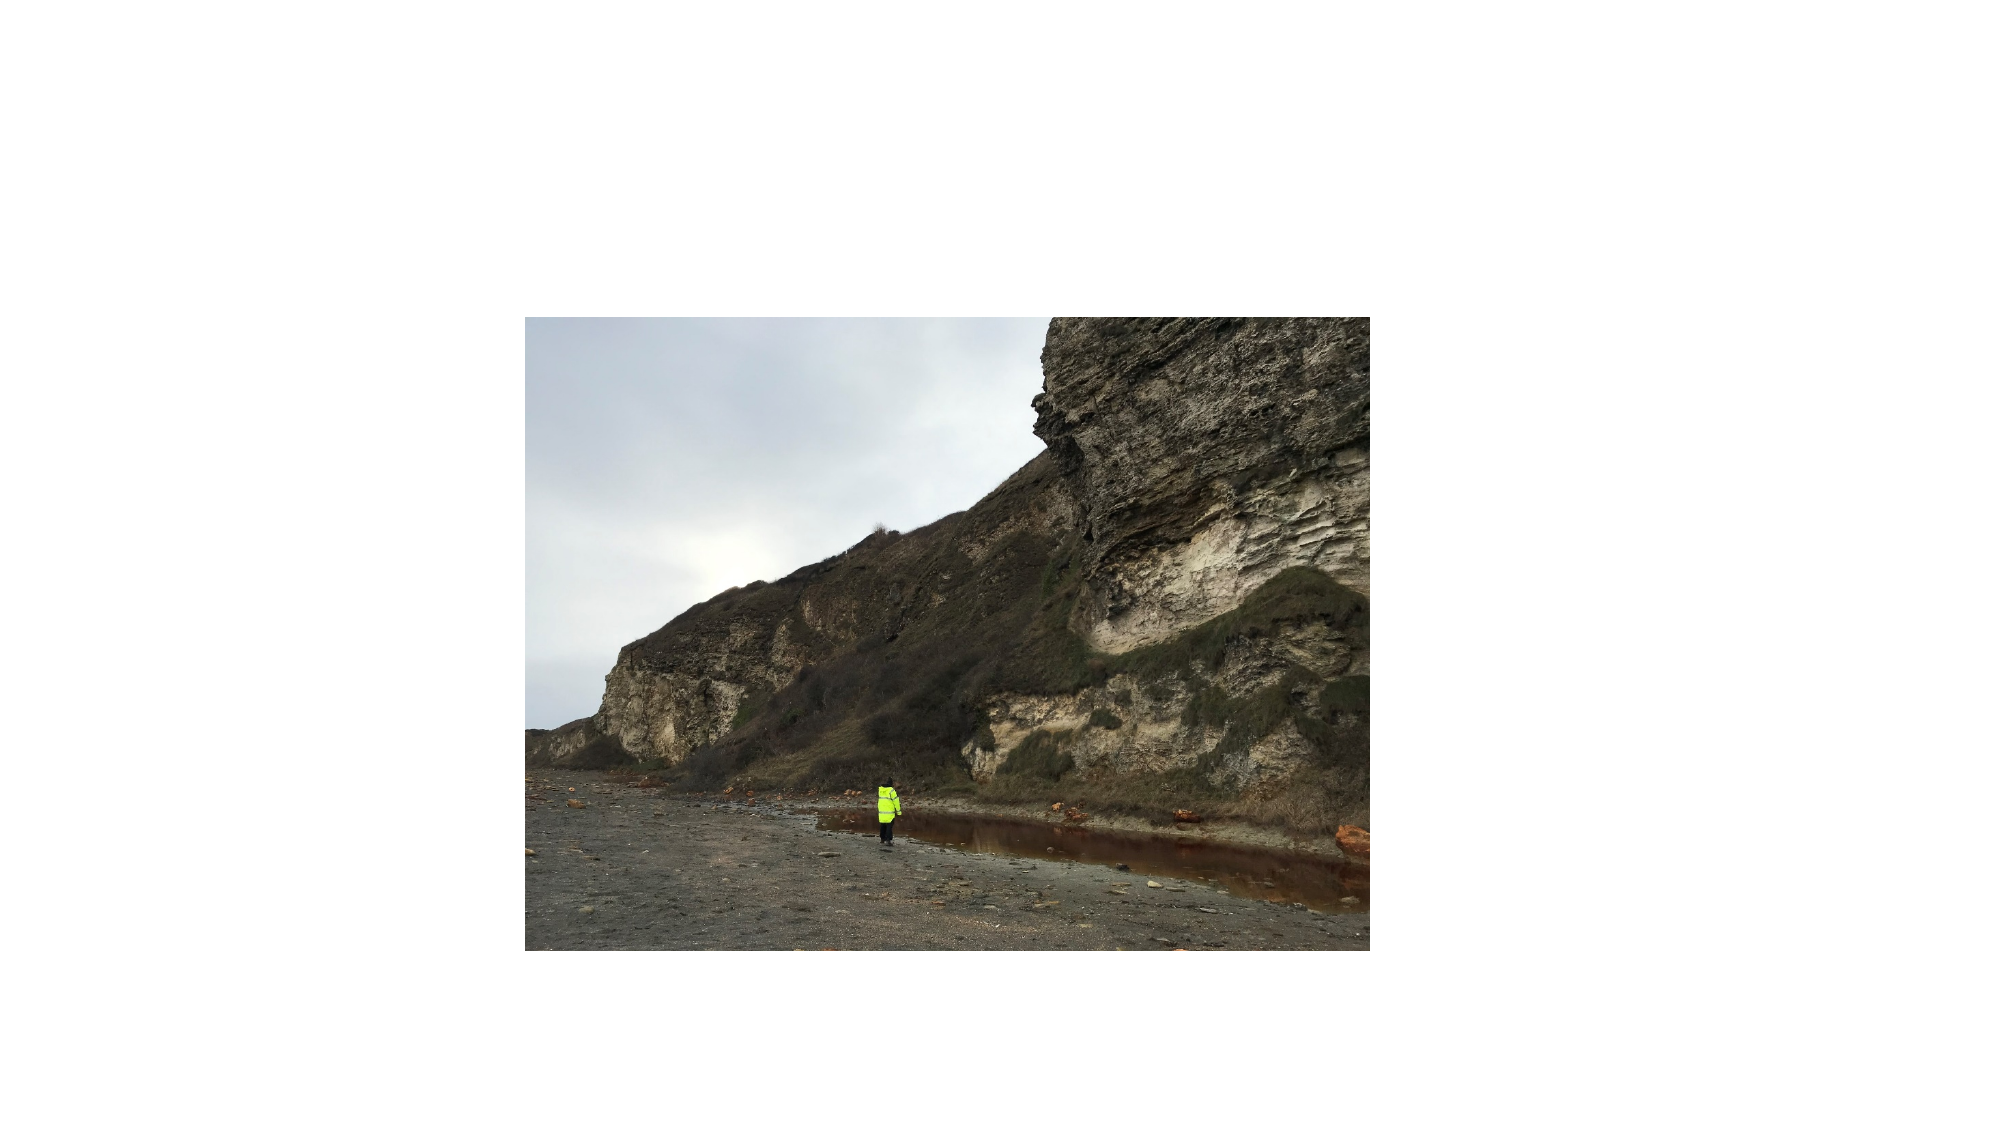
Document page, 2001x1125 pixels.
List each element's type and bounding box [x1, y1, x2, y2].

picture [525, 317, 1370, 951]
